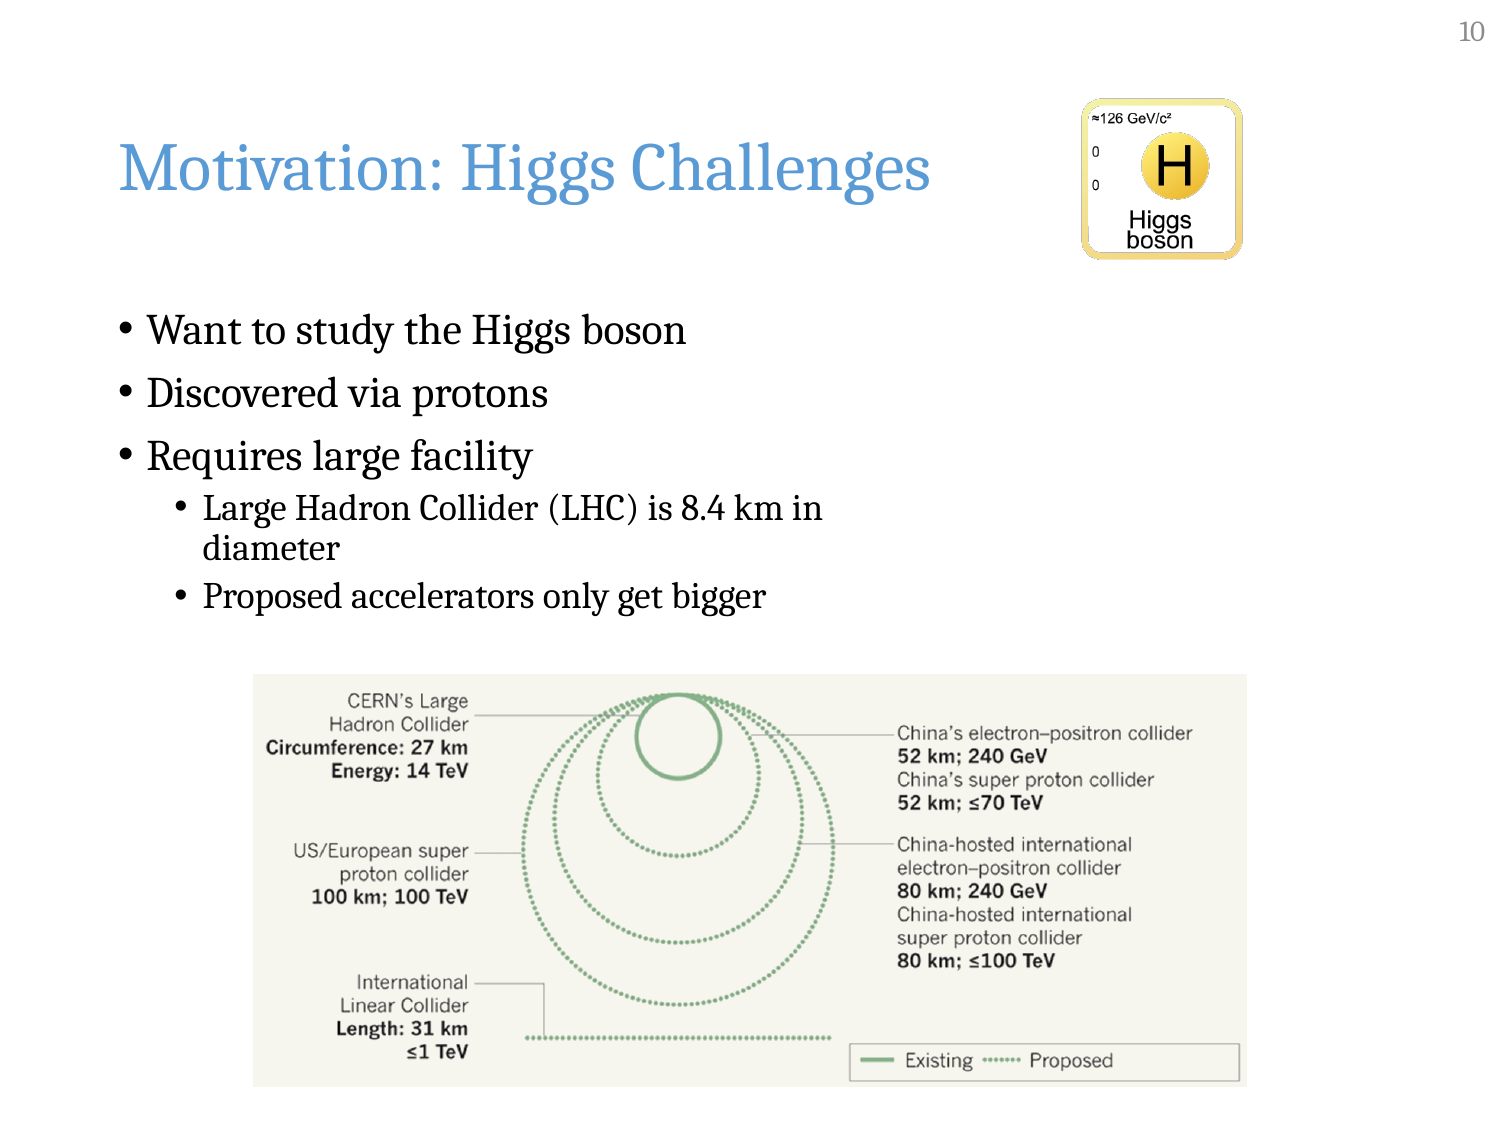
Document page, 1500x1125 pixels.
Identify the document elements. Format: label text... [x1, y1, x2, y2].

picture [253, 674, 1247, 1087]
picture [1077, 87, 1248, 289]
slide_number 10 [1162, 0, 1500, 60]
title Motivation: Higgs Challenges [103, 59, 1397, 278]
list Want to study the Higgs boson Discovered via protons Requires large facility Large Hadron Collider (LHC) is 8.4 km in diameter Proposed accelerators only get bigger [103, 299, 844, 1014]
